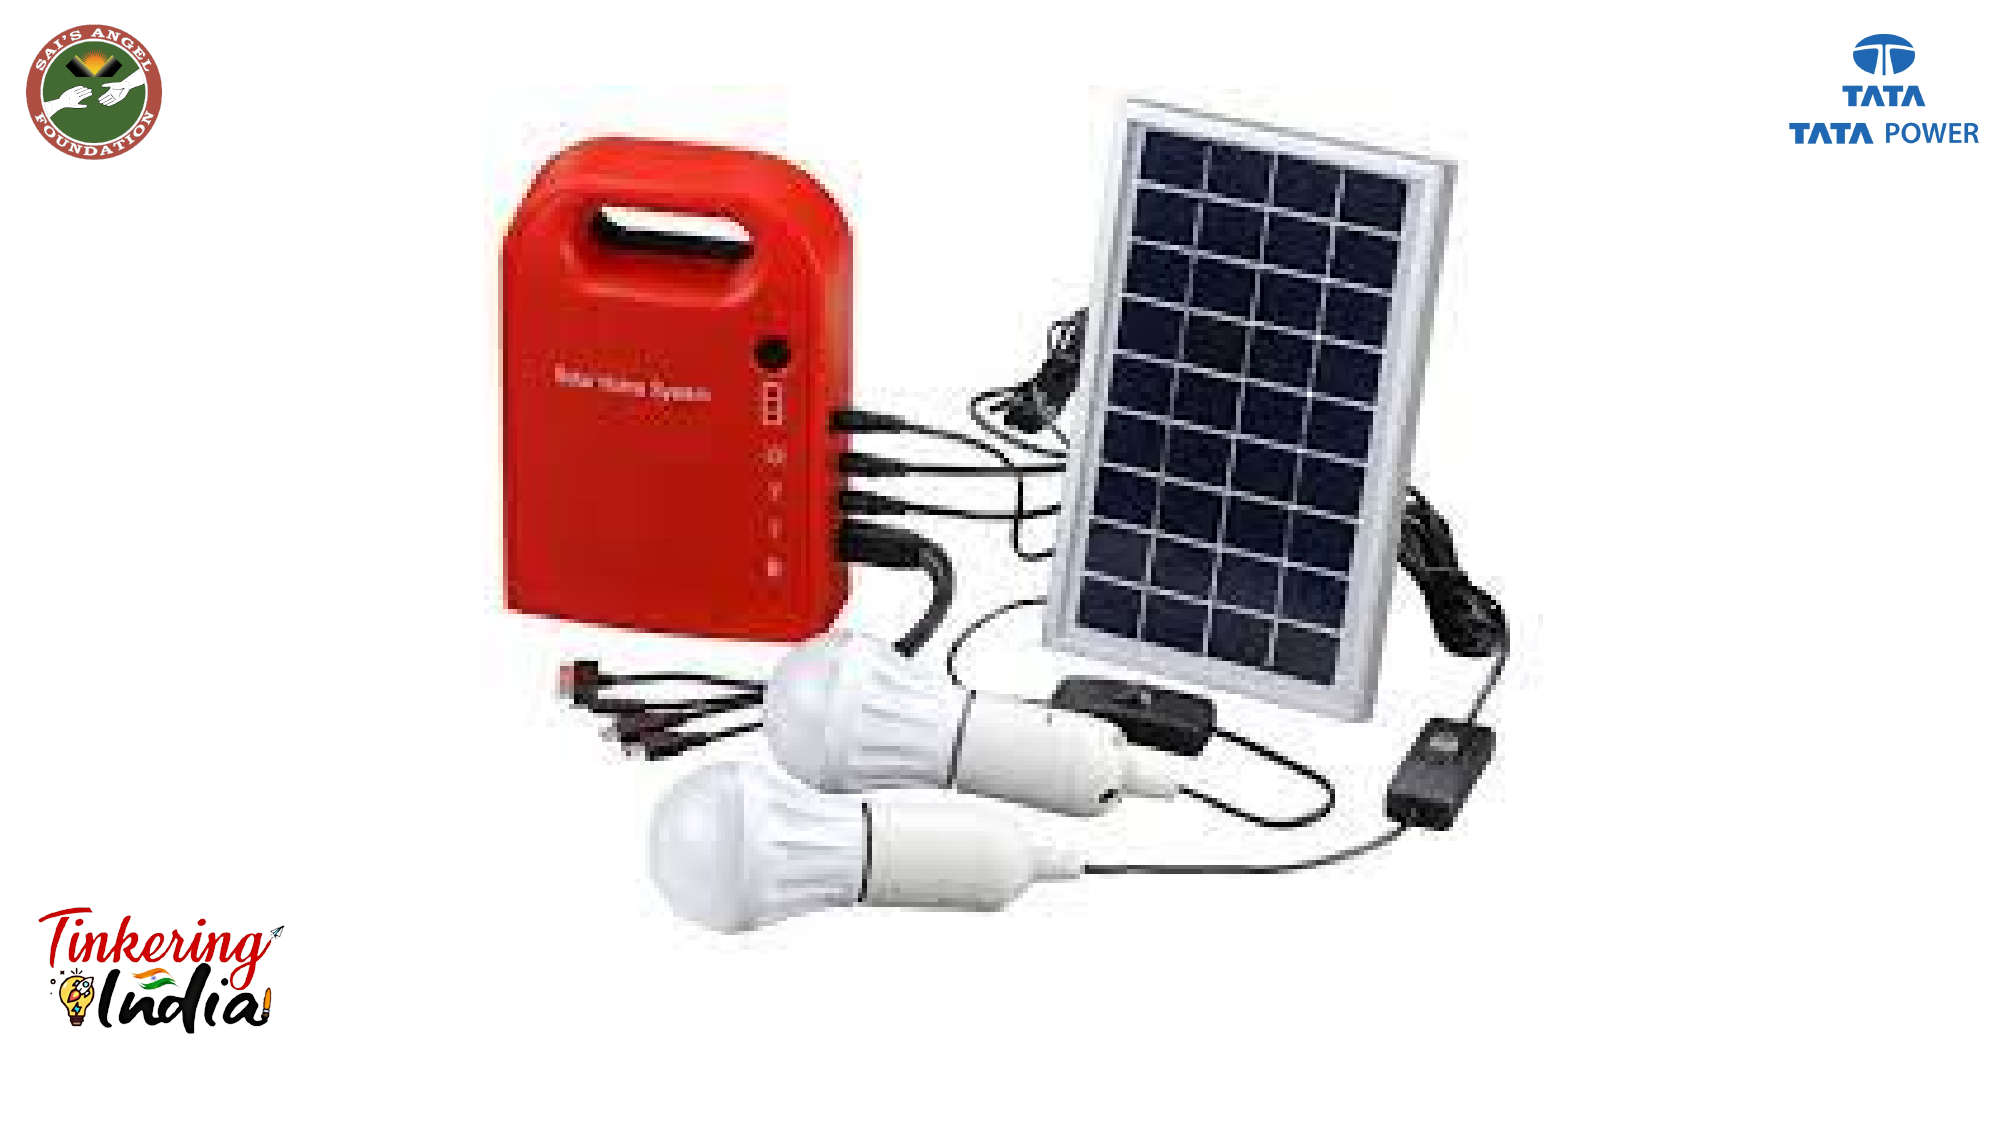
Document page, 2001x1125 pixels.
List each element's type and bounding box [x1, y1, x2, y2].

picture [26, 887, 301, 1043]
picture [408, 84, 1591, 1040]
picture [26, 24, 162, 160]
picture [1775, 19, 2000, 164]
